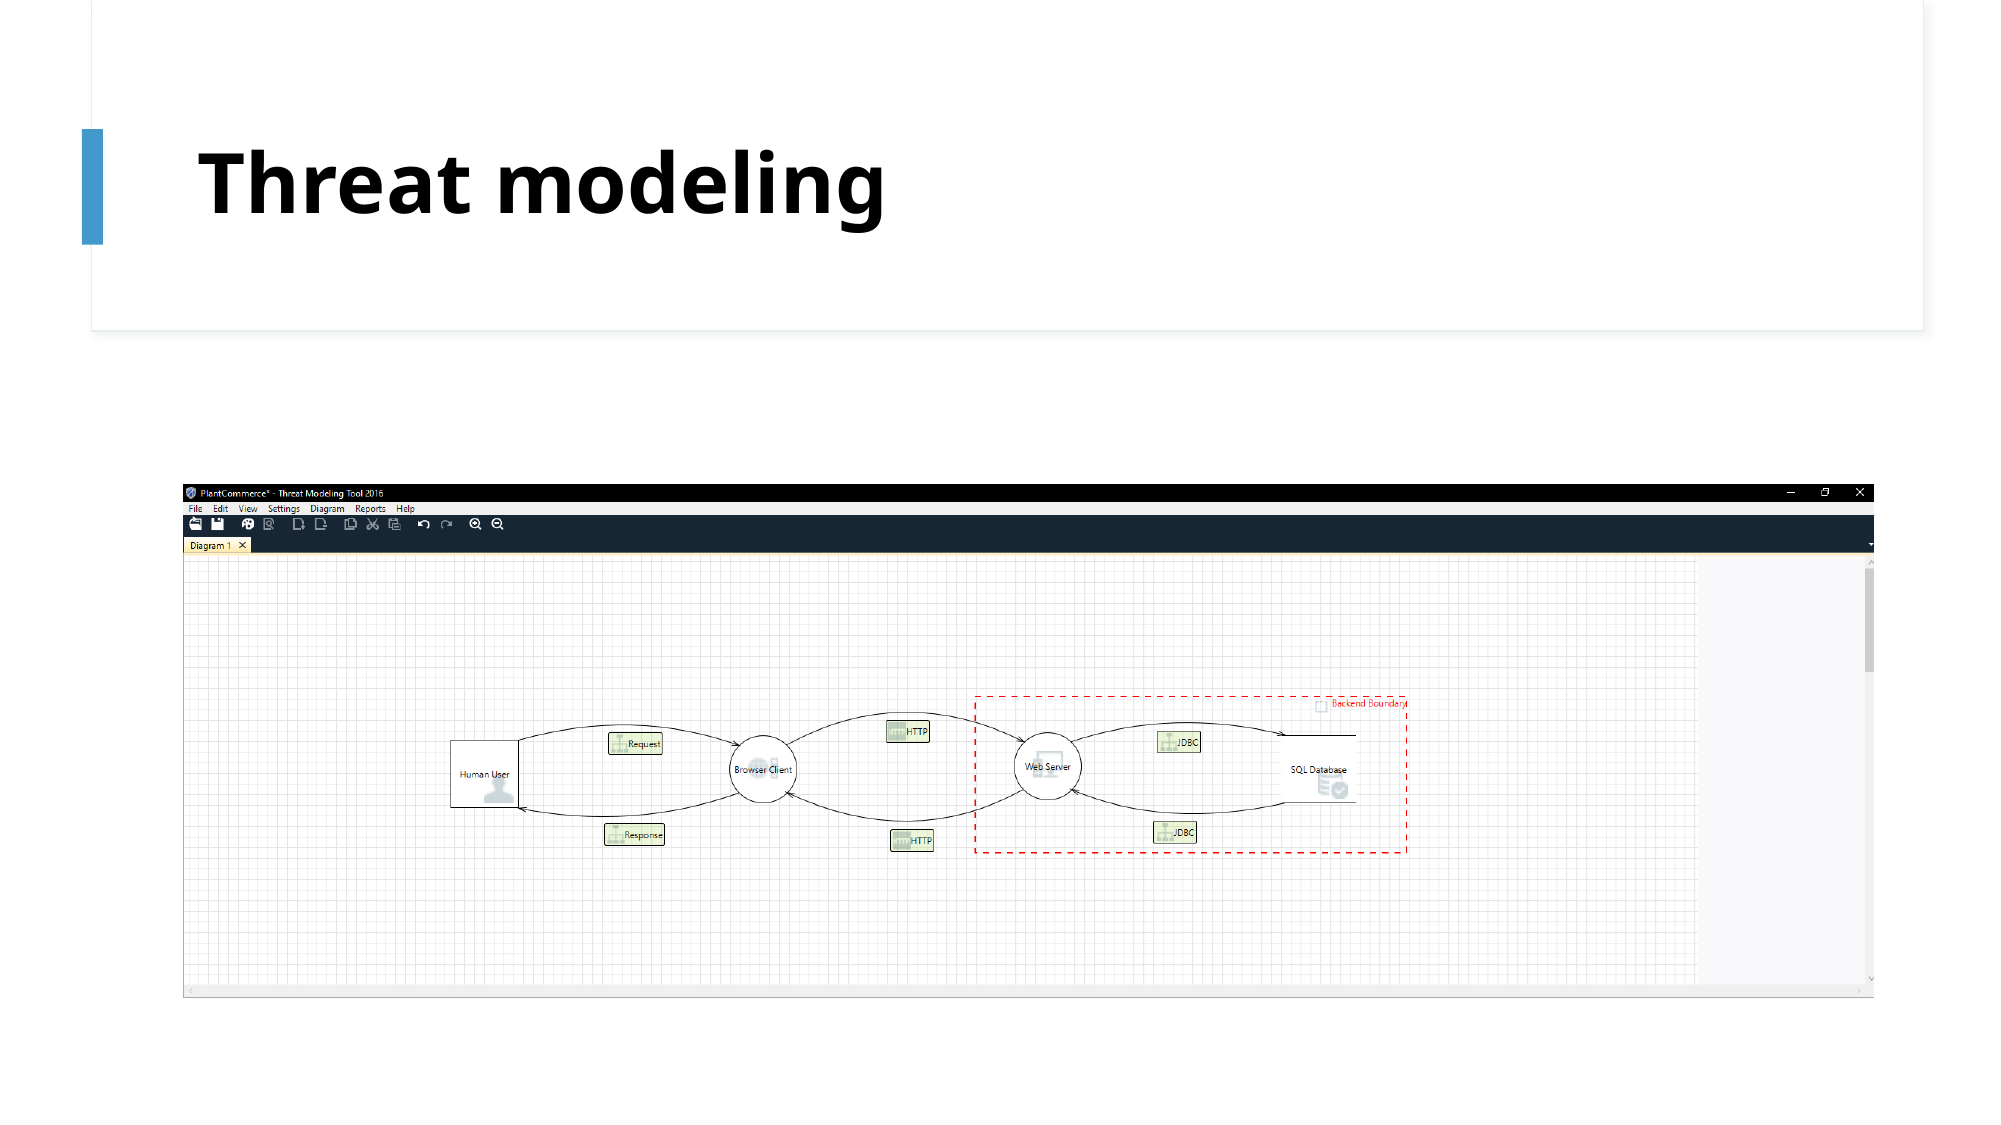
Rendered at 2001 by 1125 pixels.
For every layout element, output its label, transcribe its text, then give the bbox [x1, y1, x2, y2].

title Threat modeling [183, 90, 1851, 284]
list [182, 484, 1874, 1000]
